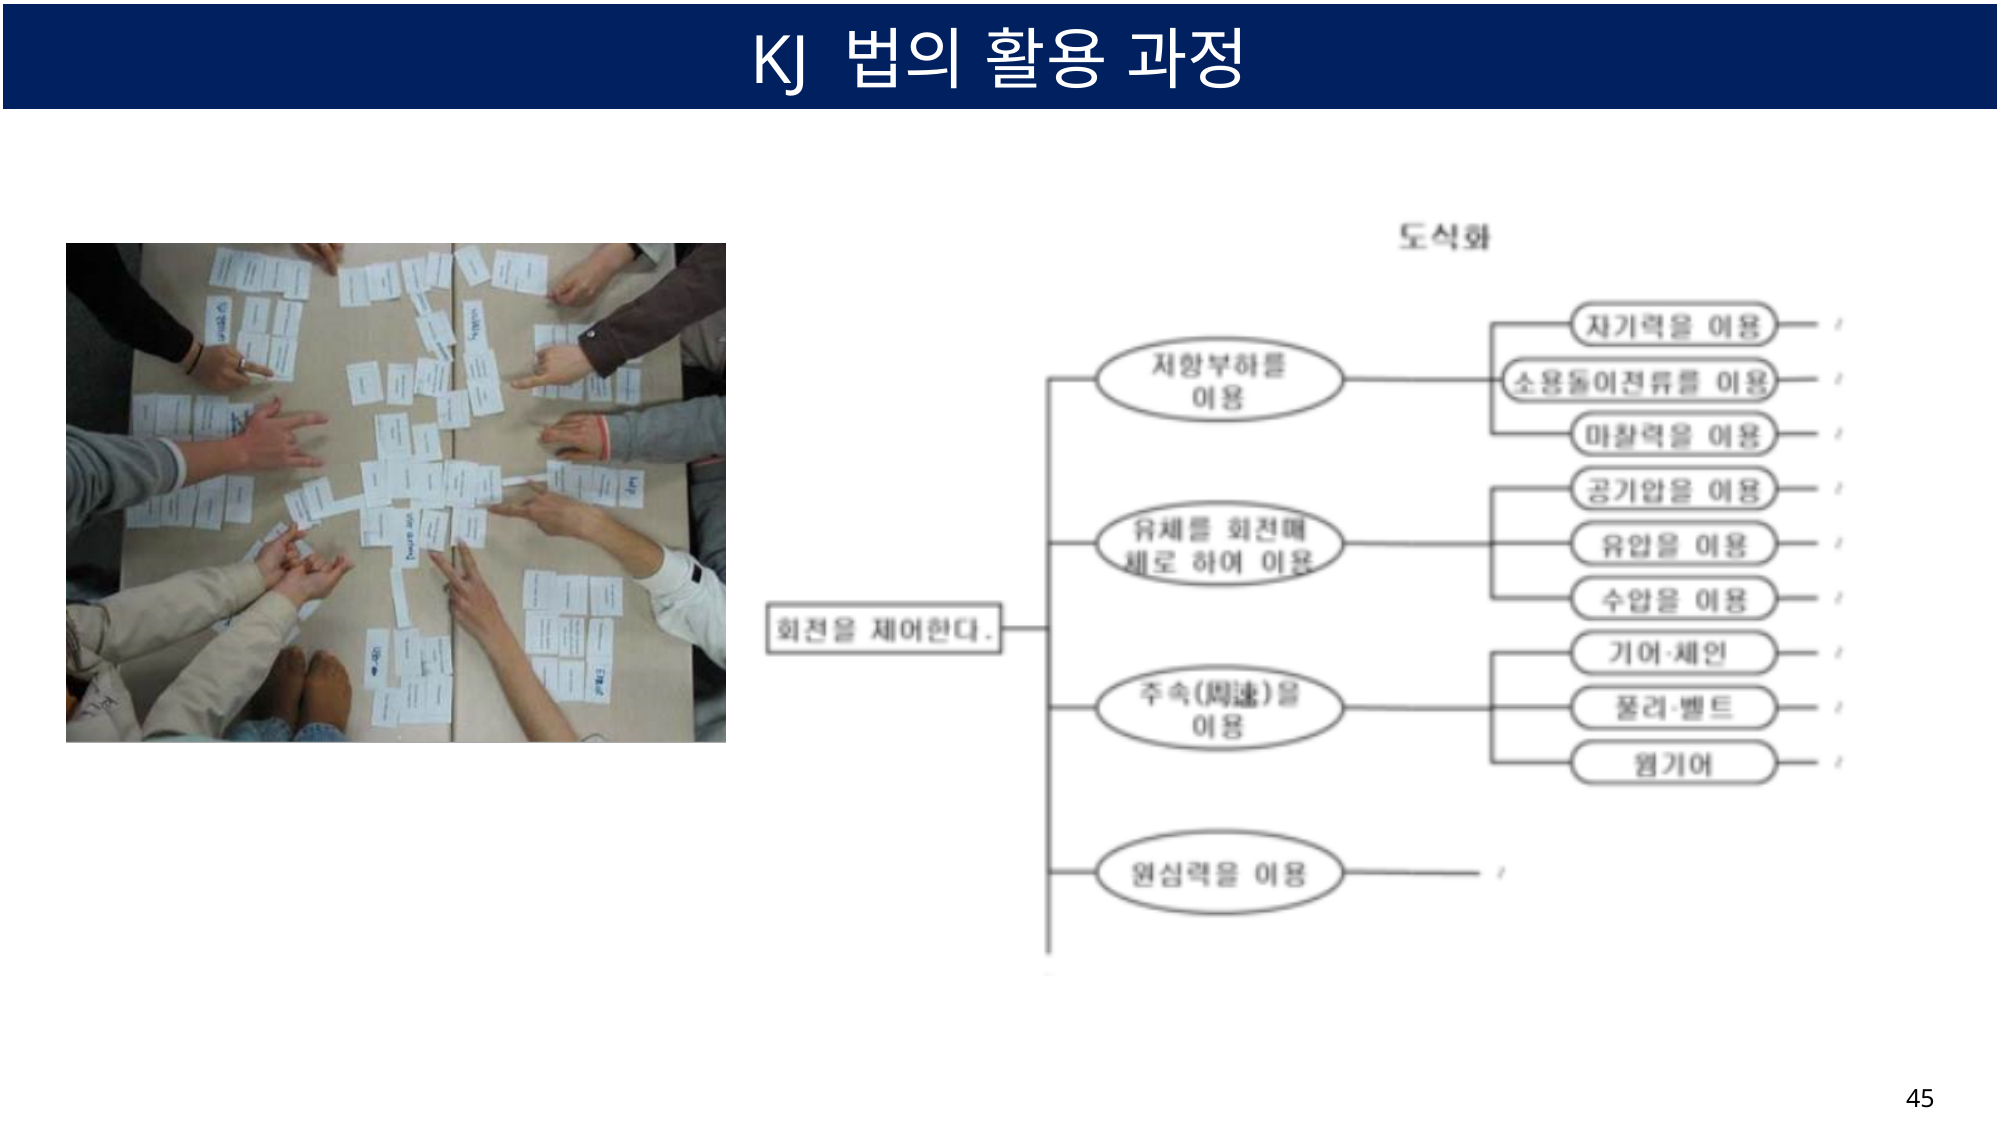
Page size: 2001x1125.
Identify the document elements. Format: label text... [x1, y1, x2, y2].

picture [66, 184, 1903, 977]
title KJ 법의 활용 과정 [0, 0, 2000, 115]
